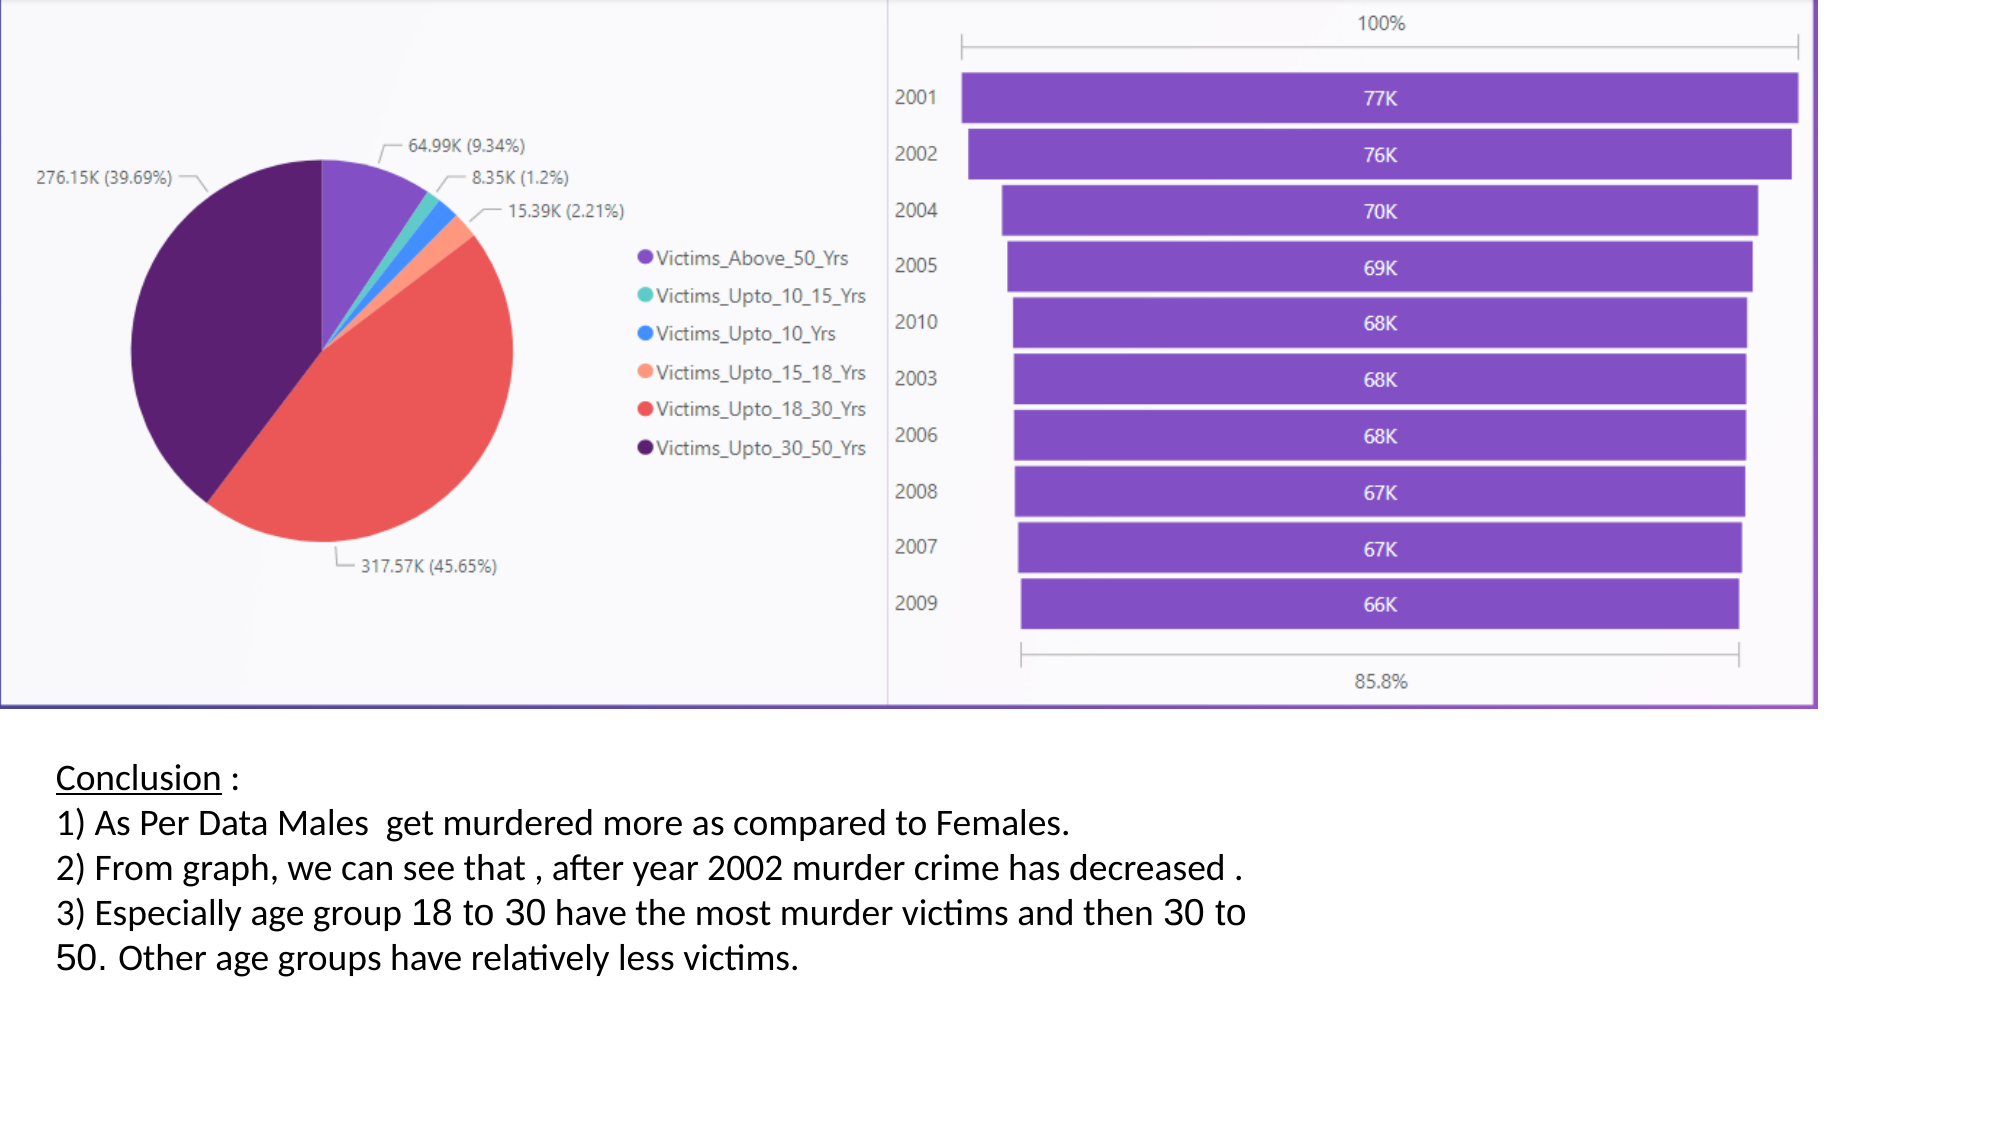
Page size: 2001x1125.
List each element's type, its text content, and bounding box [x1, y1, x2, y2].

text_box Conclusion : 1) As Per Data Males get murdered more as compared to Females. 2) From graph, we can see that , after year 2002 murder crime has decreased . 3) Especially age group 18 to 30 have the most murder victims and then 30 to 50. Other age groups have relatively less victims. [41, 745, 1299, 1030]
picture [0, 0, 1818, 709]
